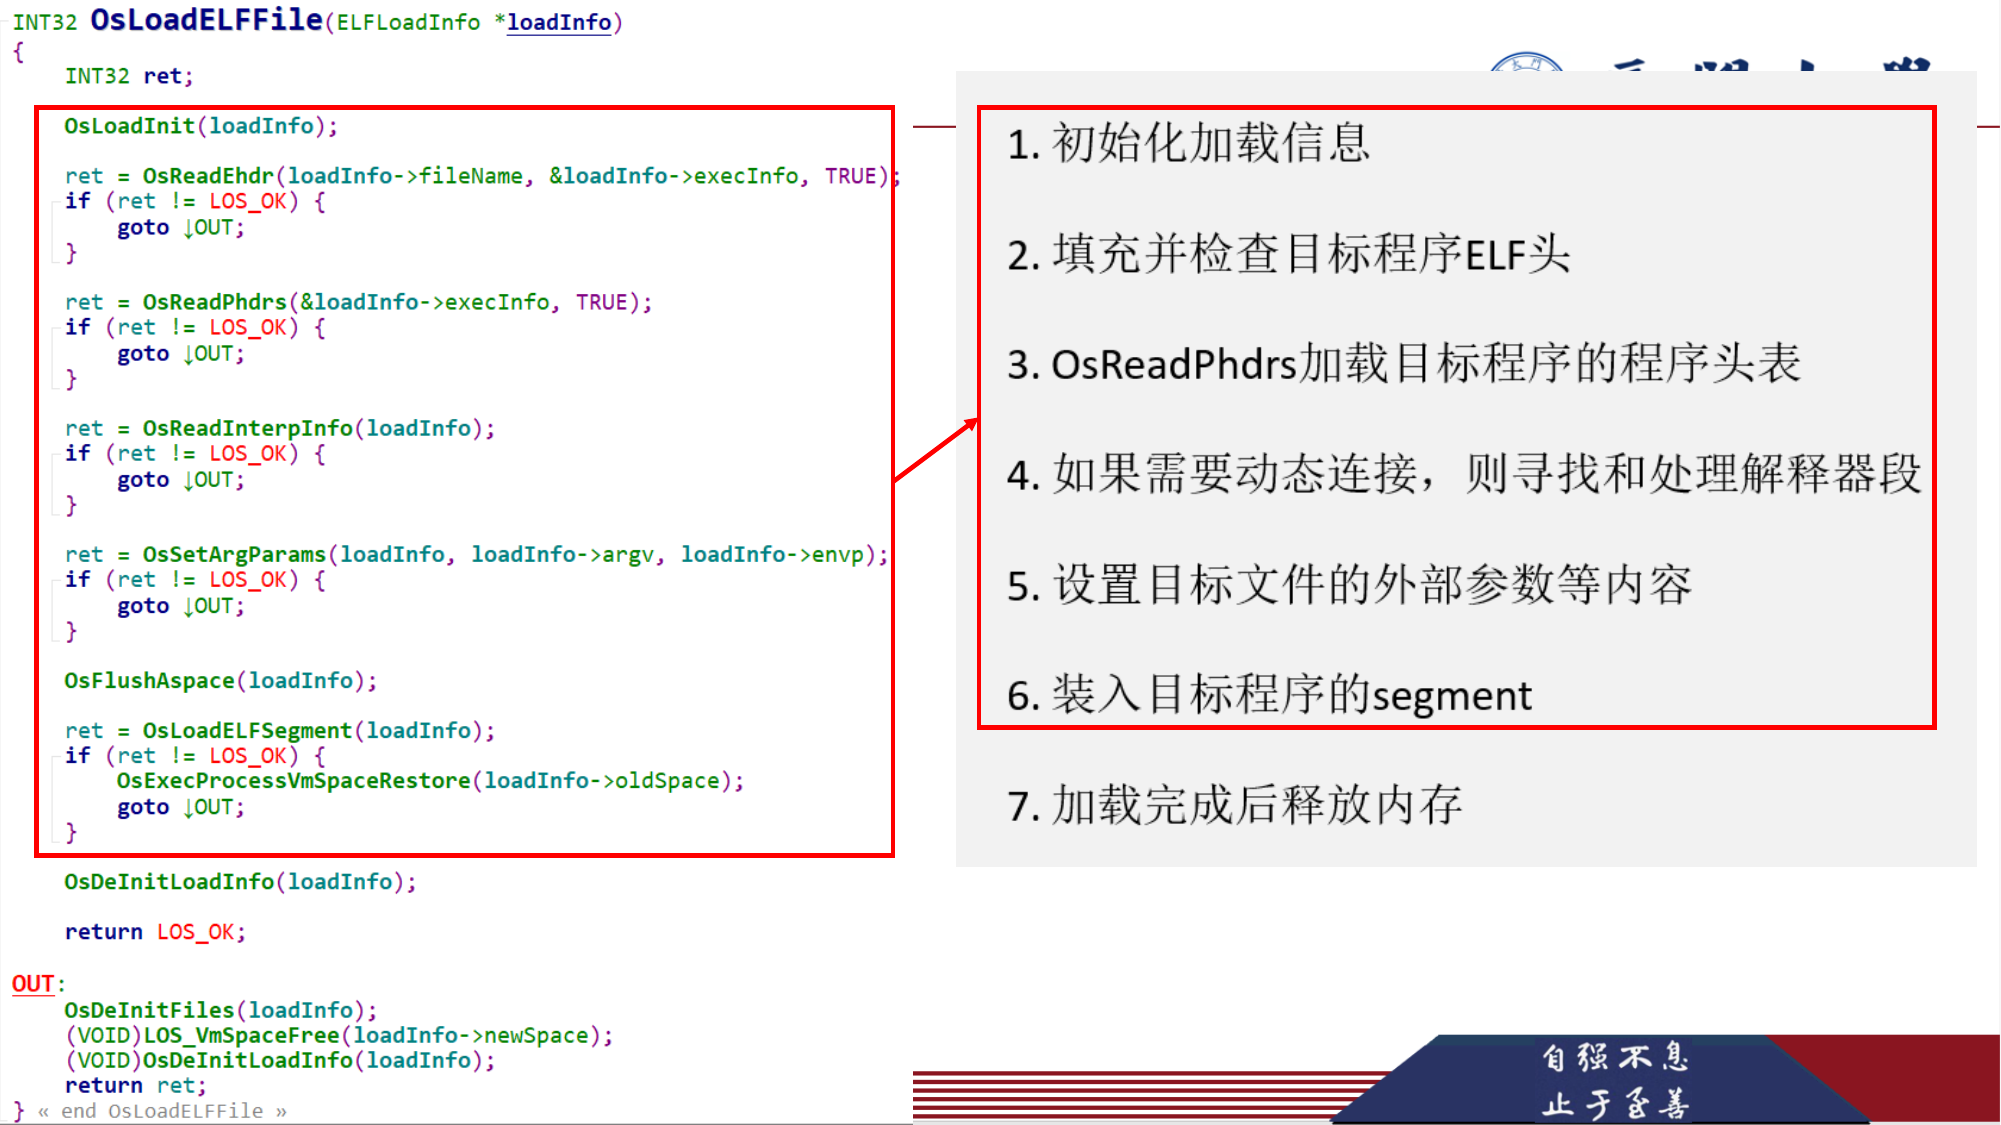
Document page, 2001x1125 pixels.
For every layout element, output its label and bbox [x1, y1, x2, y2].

picture [0, 0, 2001, 1125]
text_box [893, 417, 979, 482]
